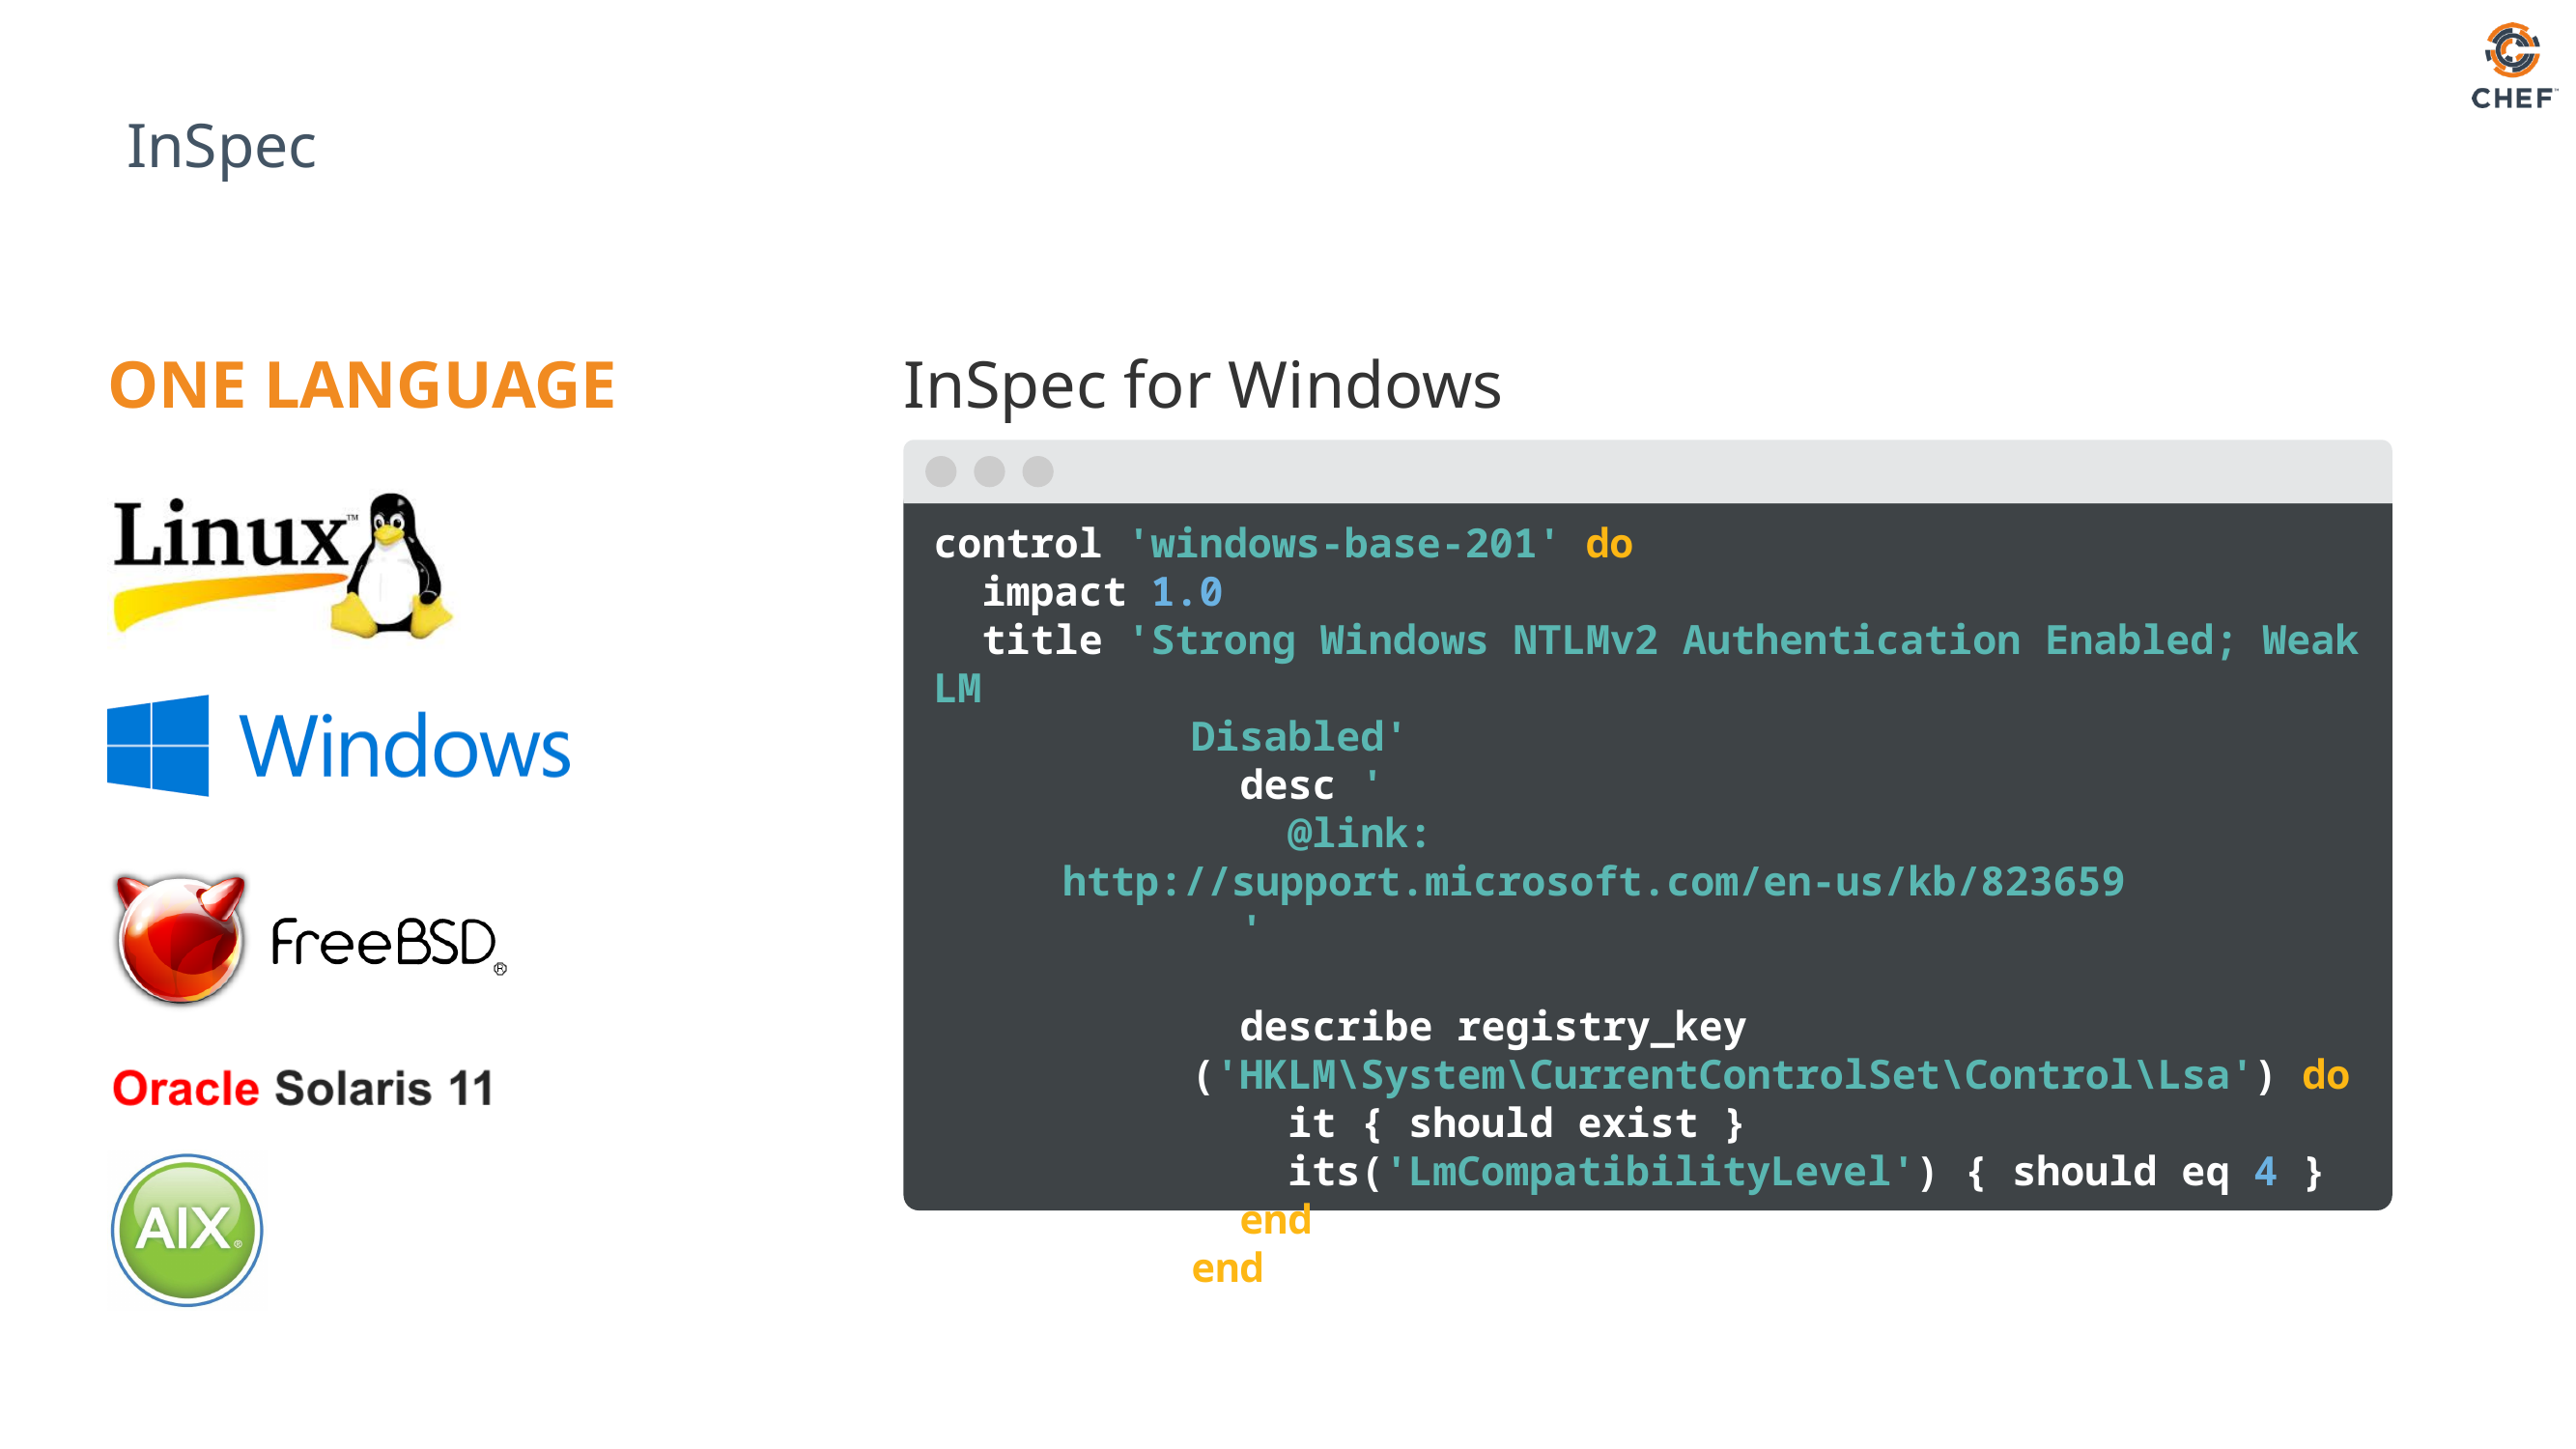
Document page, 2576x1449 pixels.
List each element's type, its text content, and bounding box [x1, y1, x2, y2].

picture [106, 867, 508, 1013]
text_box control 'windows-base-201' do impact 1.0 title 'Strong Windows NTLMv2 Authentication Enabled; Weak LM Disabled' desc ' @link: http://support.microsoft.com/en-us/kb/823659 ' describe registry_key ('HKLM\System\CurrentControlSet\Control\Lsa') do it { should exist } its('LmCompatibilityLevel') { should eq 4 } end end [903, 504, 2392, 1211]
picture [106, 1056, 495, 1122]
text_box [925, 456, 957, 488]
text_box [1022, 456, 1054, 488]
text_box [903, 440, 2392, 504]
list ONE LANGUAGE [107, 343, 903, 461]
picture [106, 695, 571, 798]
text_box [974, 456, 1005, 488]
picture [106, 1150, 268, 1311]
picture [106, 461, 462, 657]
title InSpec [107, 96, 2469, 214]
picture [2472, 22, 2559, 108]
list InSpec for Windows [903, 343, 1713, 446]
